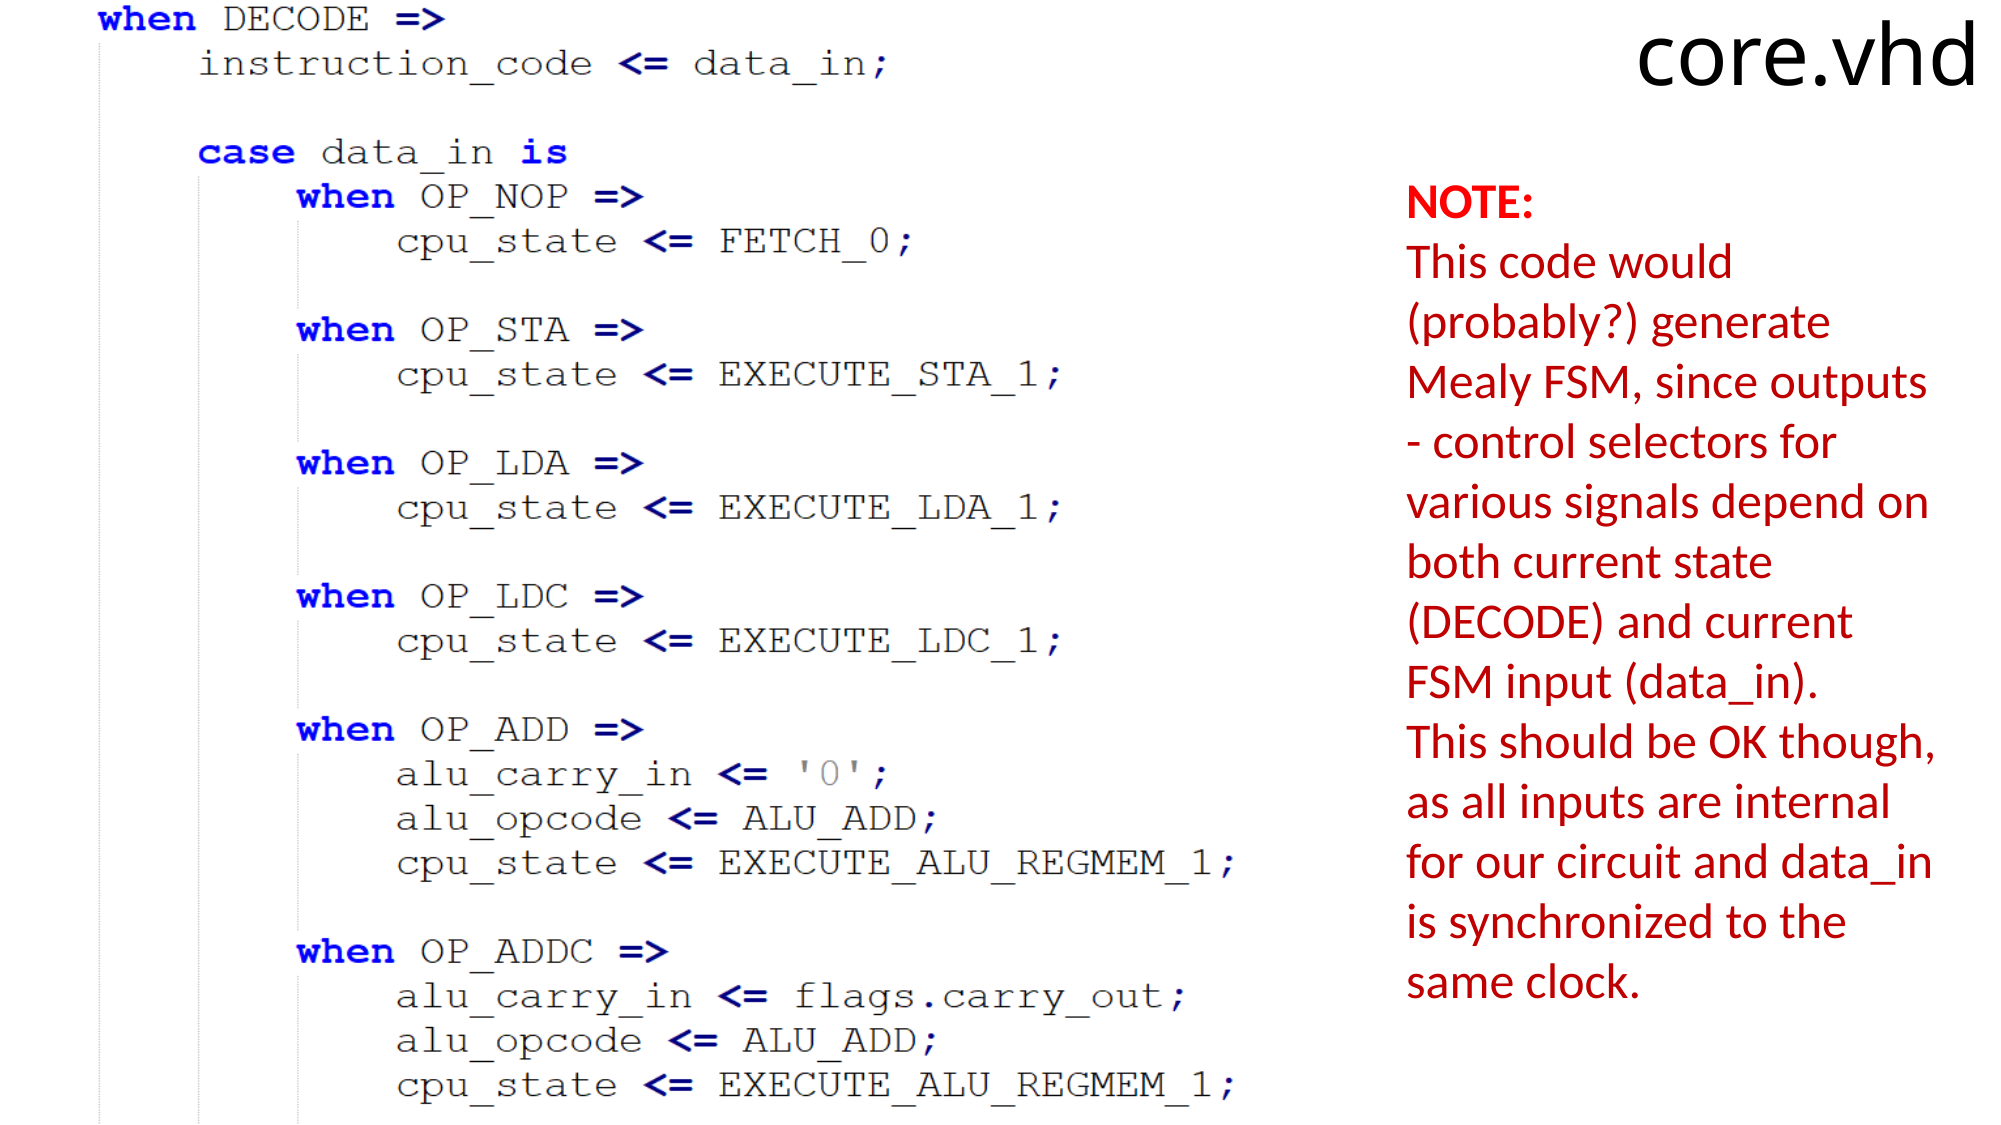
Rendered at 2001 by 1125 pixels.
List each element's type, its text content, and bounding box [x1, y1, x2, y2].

title core.vhd [1620, 0, 2000, 117]
text_box NOTE: This code would (probably?) generate Mealy FSM, since outputs - control selectors for various signals depend on both current state (DECODE) and current FSM input (data_in). This should be OK though, as all inputs are internal for our circuit and data_in is synchronized to the same clock. [1391, 160, 1959, 1016]
picture [91, 0, 1332, 1125]
